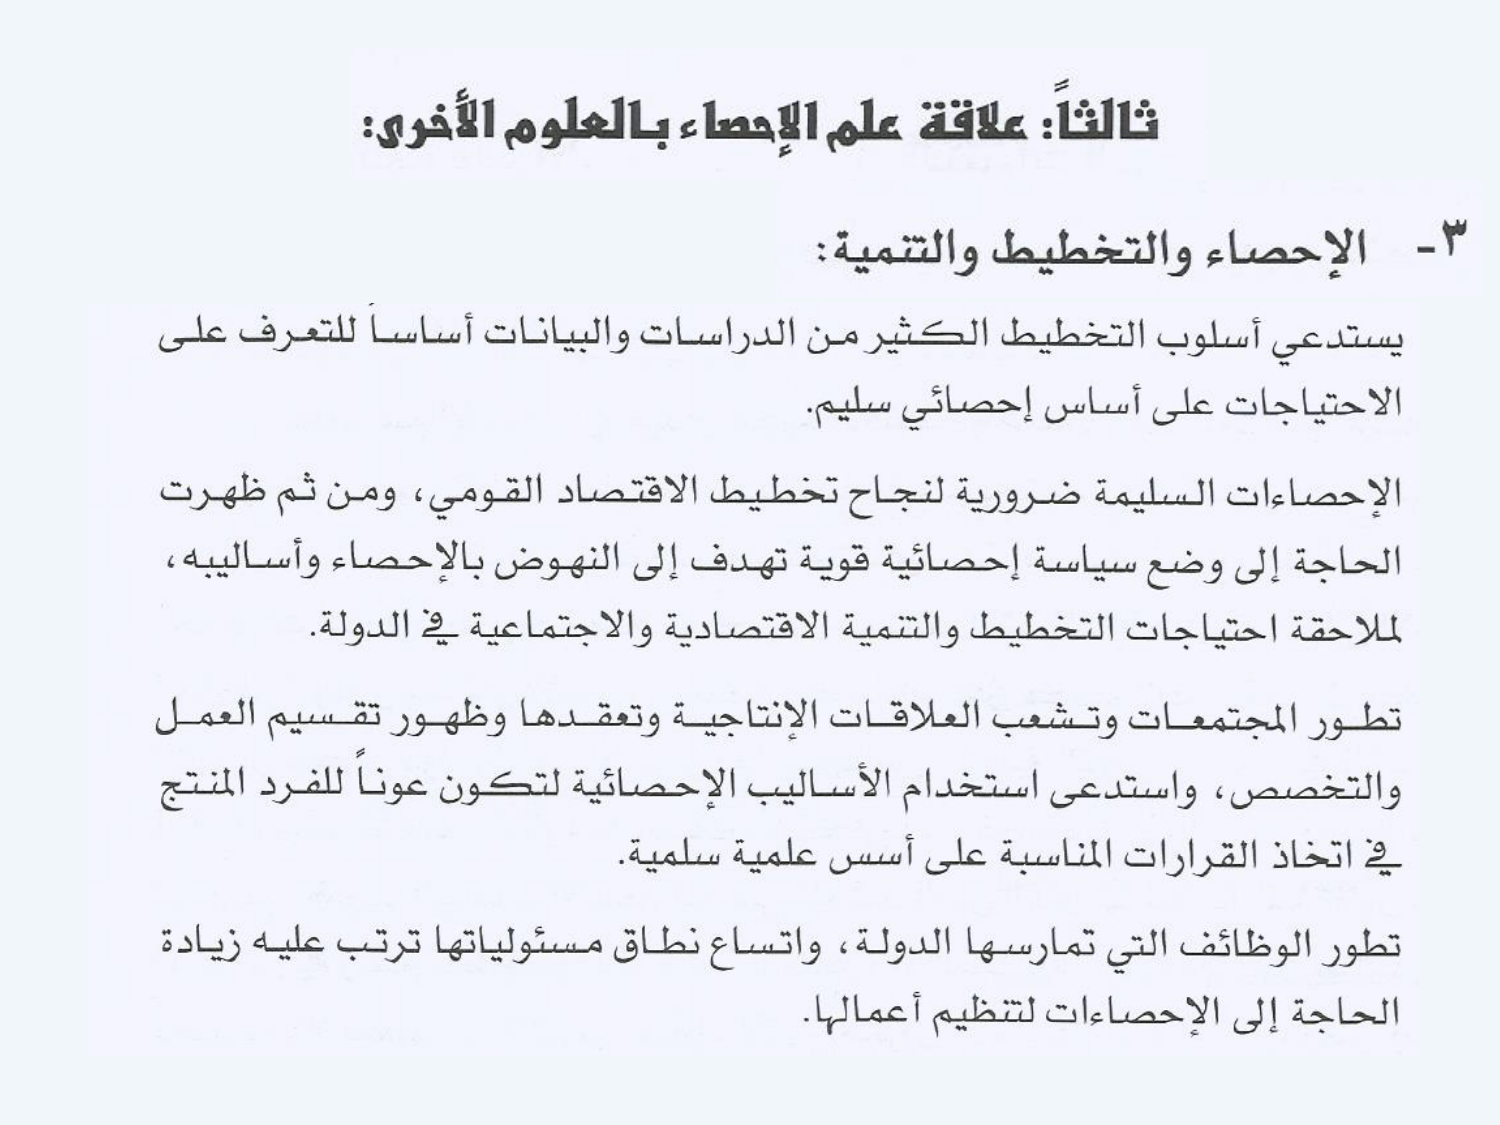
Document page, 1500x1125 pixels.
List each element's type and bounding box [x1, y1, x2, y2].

picture [349, 49, 1482, 298]
picture [87, 303, 1420, 1056]
